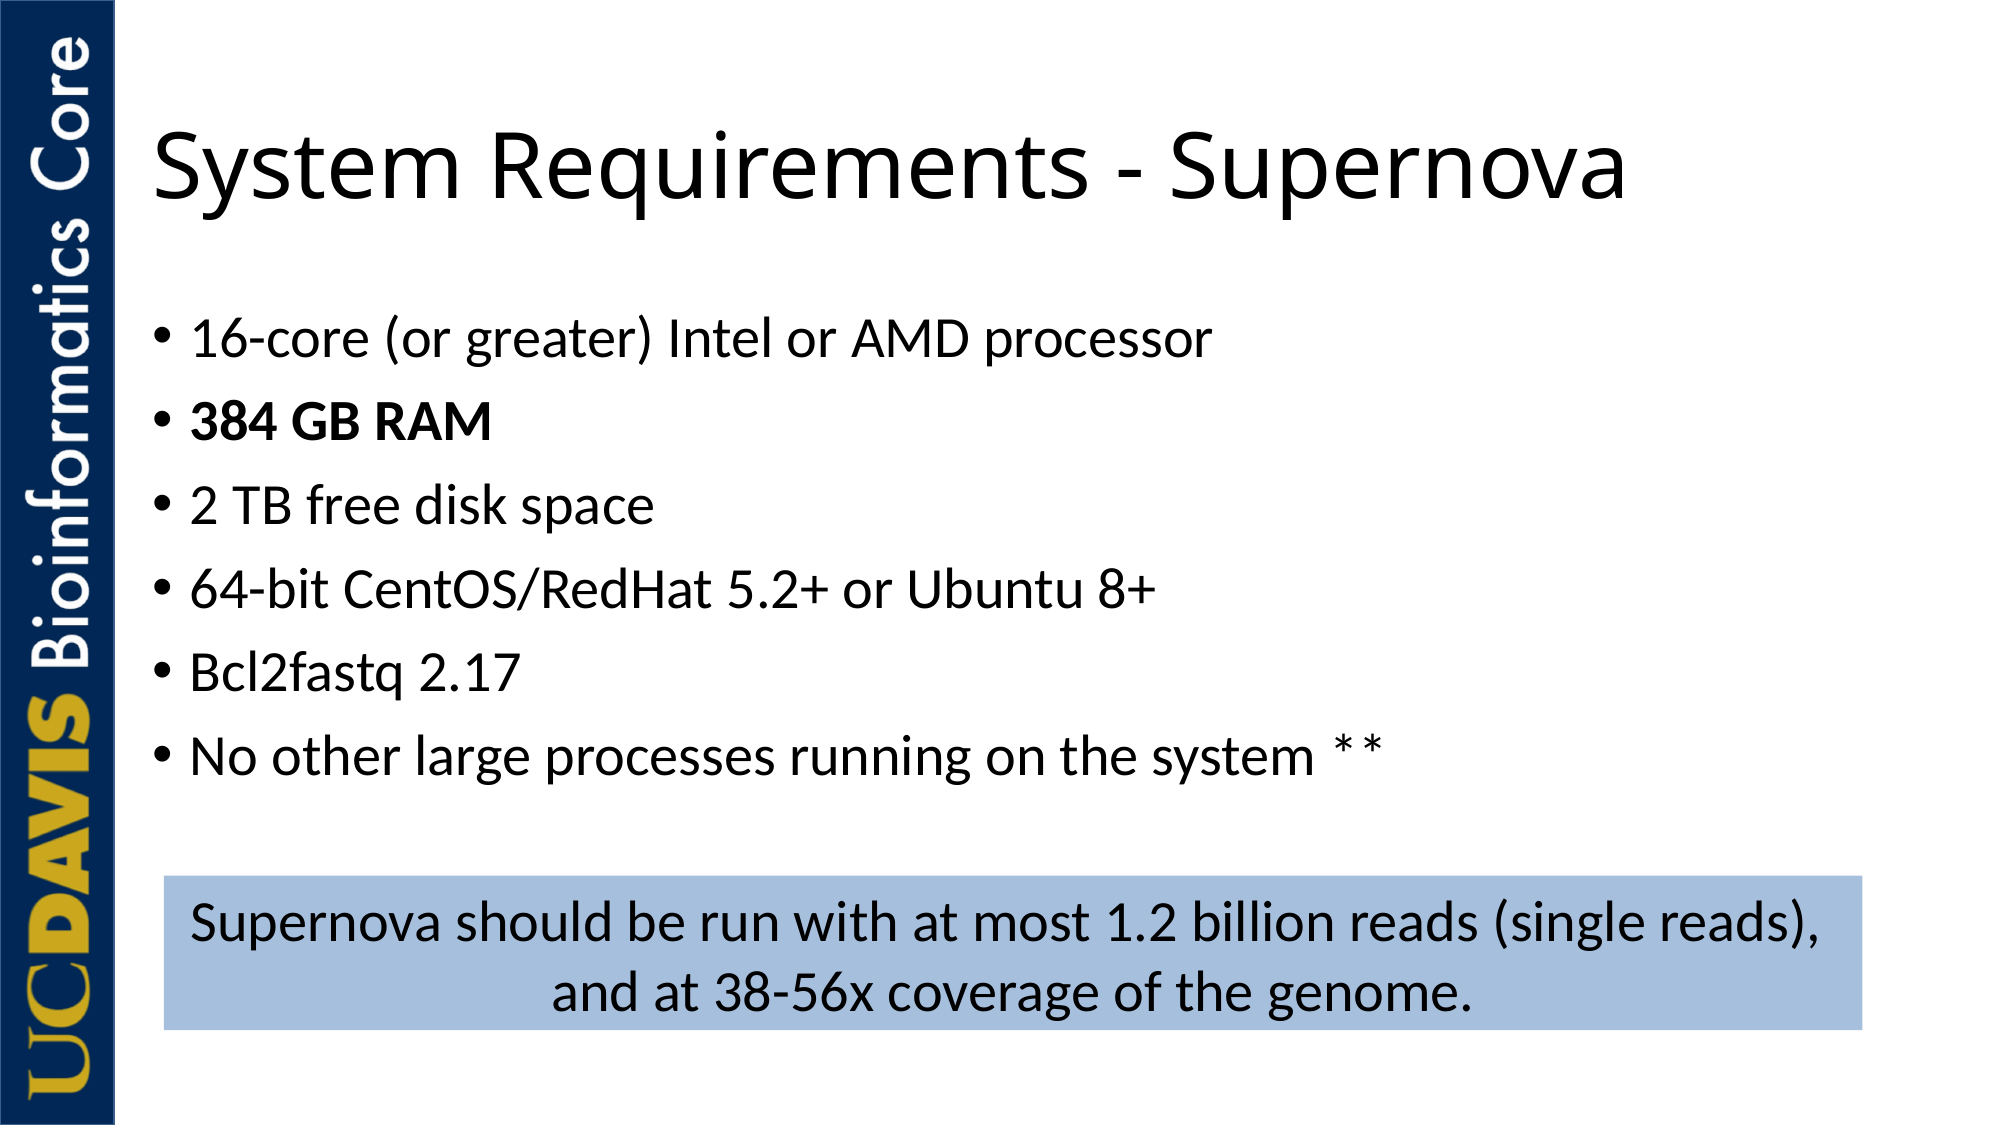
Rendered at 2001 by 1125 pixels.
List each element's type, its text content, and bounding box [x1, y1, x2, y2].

picture [8, 0, 112, 1121]
title System Requirements - Supernova [137, 59, 1863, 278]
list 16-core (or greater) Intel or AMD processor 384 GB RAM 2 TB free disk space 64-bit CentOS/RedHat 5.2+ or Ubuntu 8+ Bcl2fastq 2.17 No other large processes running on the system ** [137, 299, 1863, 866]
text_box Supernova should be run with at most 1.2 billion reads (single reads), and at 38-56x coverage of the genome. [163, 875, 1863, 1031]
